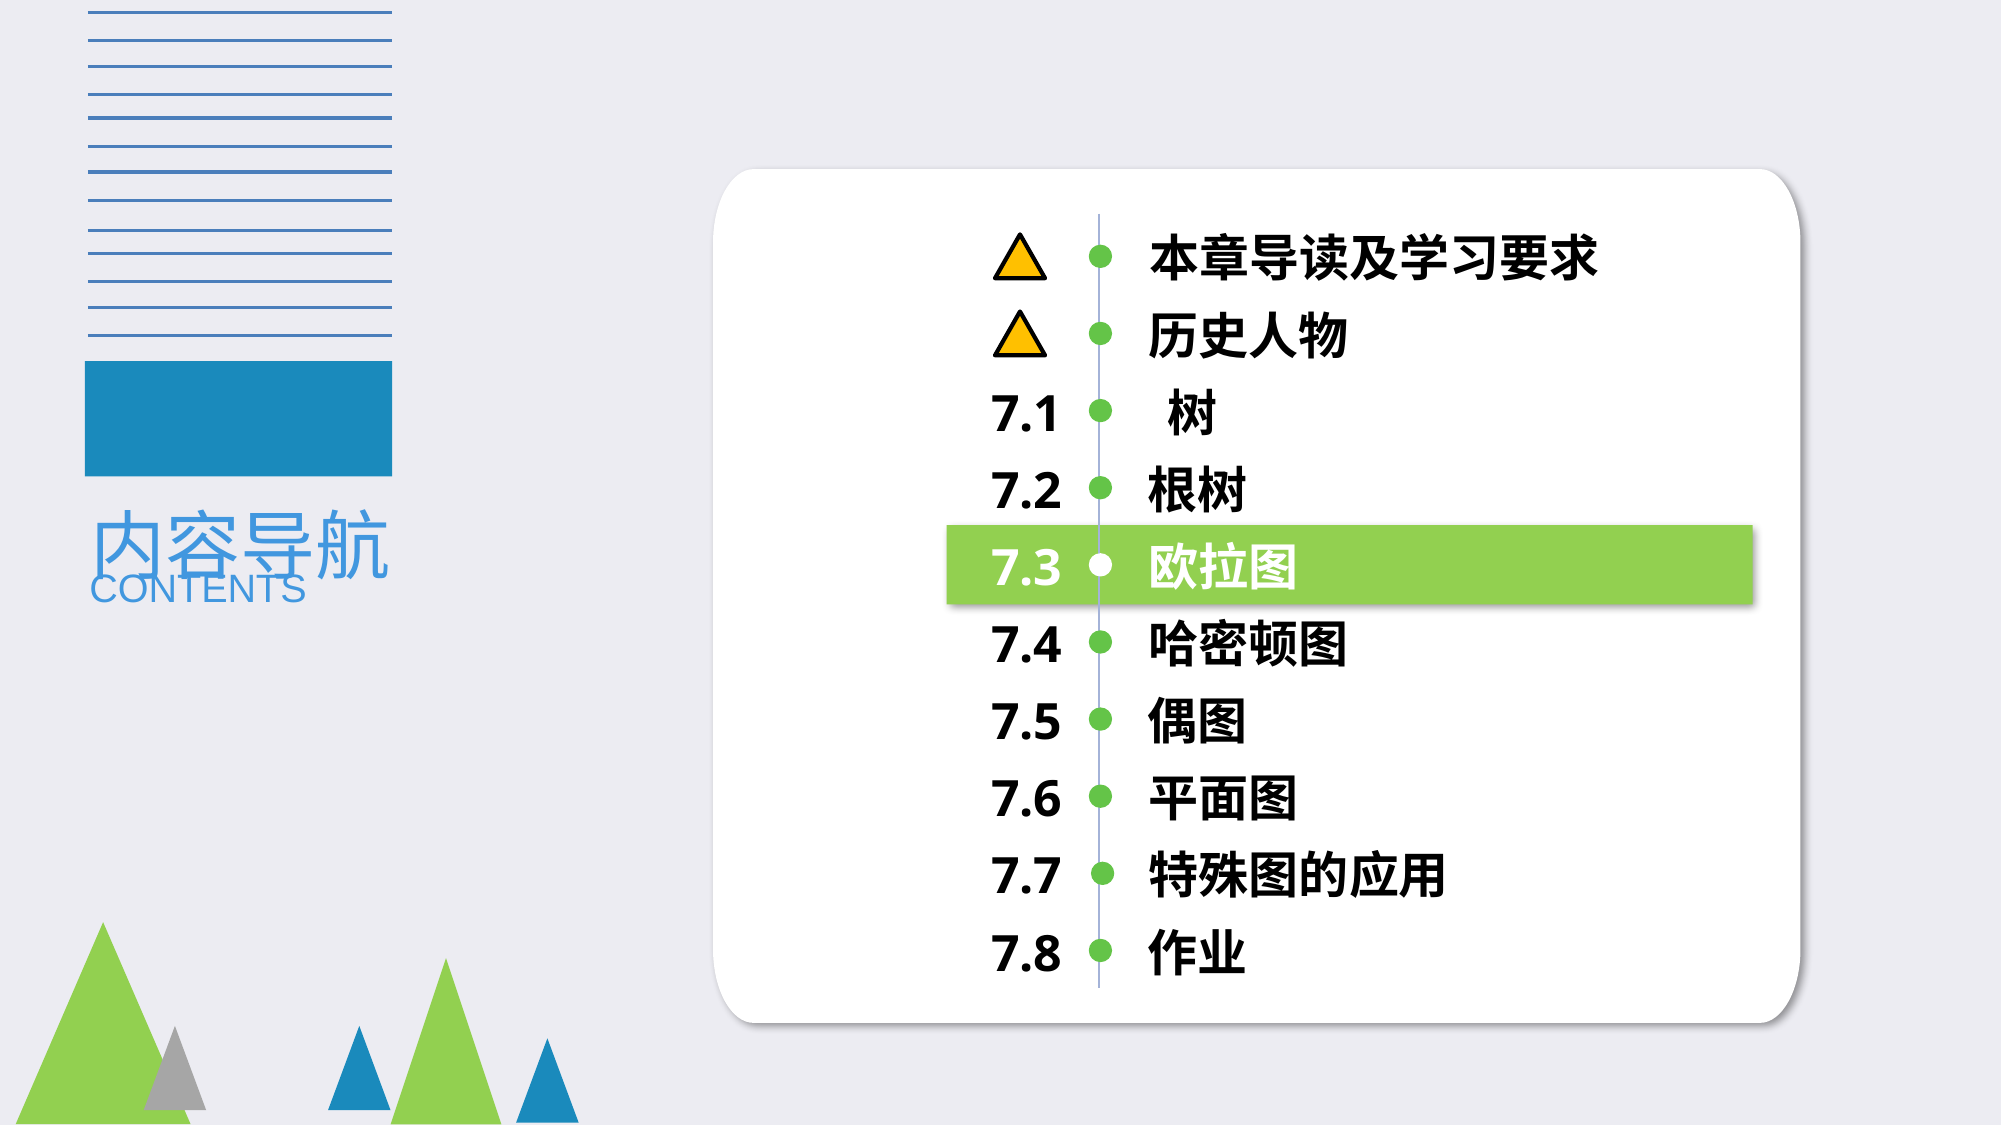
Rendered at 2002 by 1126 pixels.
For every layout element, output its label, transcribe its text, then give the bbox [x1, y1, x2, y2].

text_box 内容导航 [90, 478, 391, 577]
text_box [13, 920, 193, 1126]
text_box CONTENTS [89, 577, 393, 621]
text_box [712, 168, 1801, 1024]
text_box [514, 1036, 581, 1125]
text_box [141, 1023, 209, 1113]
text_box [326, 1023, 393, 1113]
text_box [388, 955, 504, 1126]
text_box [83, 359, 394, 478]
